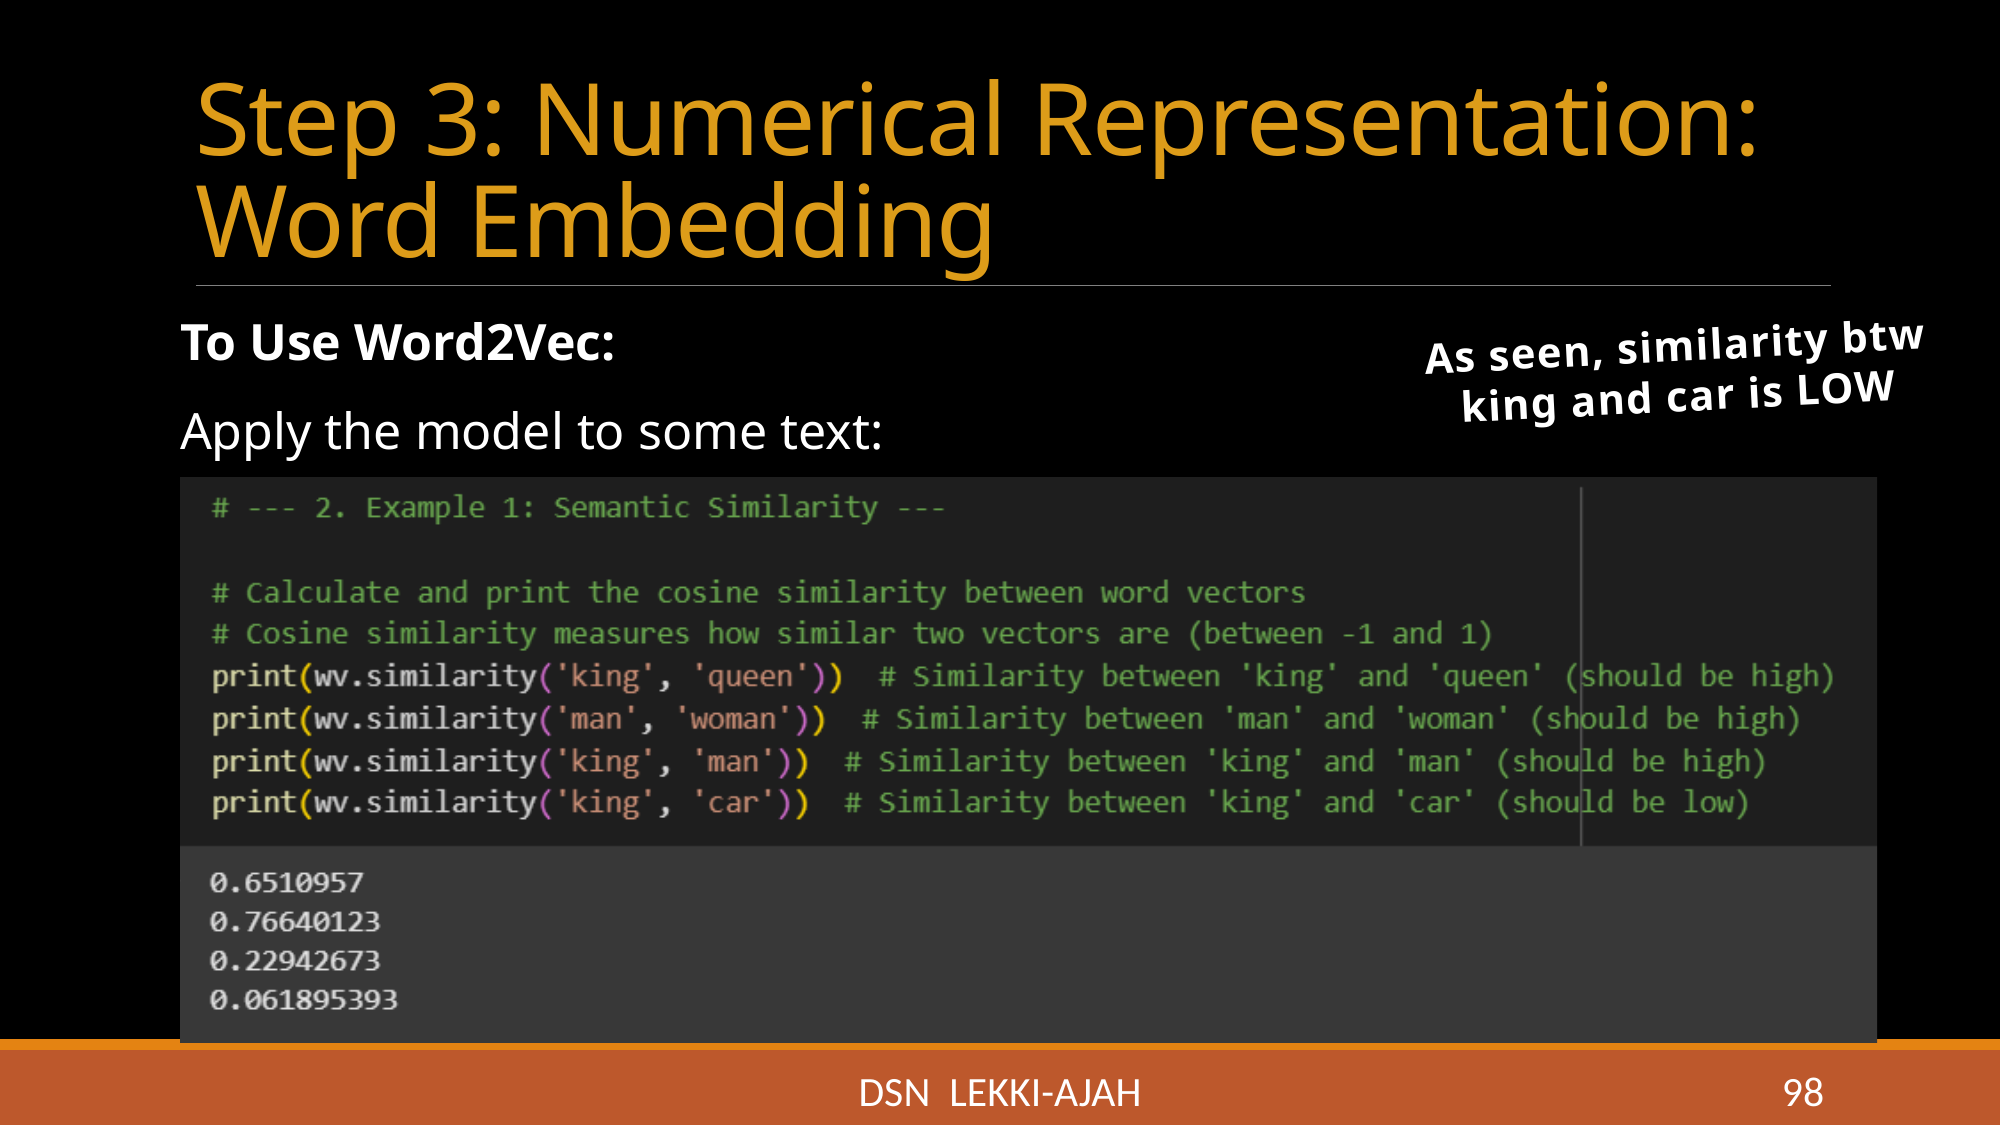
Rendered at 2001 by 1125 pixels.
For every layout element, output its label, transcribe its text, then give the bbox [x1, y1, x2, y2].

slide_number 98 [1624, 1059, 1840, 1120]
footer DSN LEKKI-AJAH [604, 1059, 1396, 1120]
text_box As seen, similarity btw king and car is LOW [1369, 296, 1984, 443]
title Step 3: Numerical Representation: Word Embedding [180, 47, 1830, 285]
list To Use Word2Vec: Apply the model to some text: [180, 302, 1891, 1054]
picture [179, 477, 1878, 1044]
